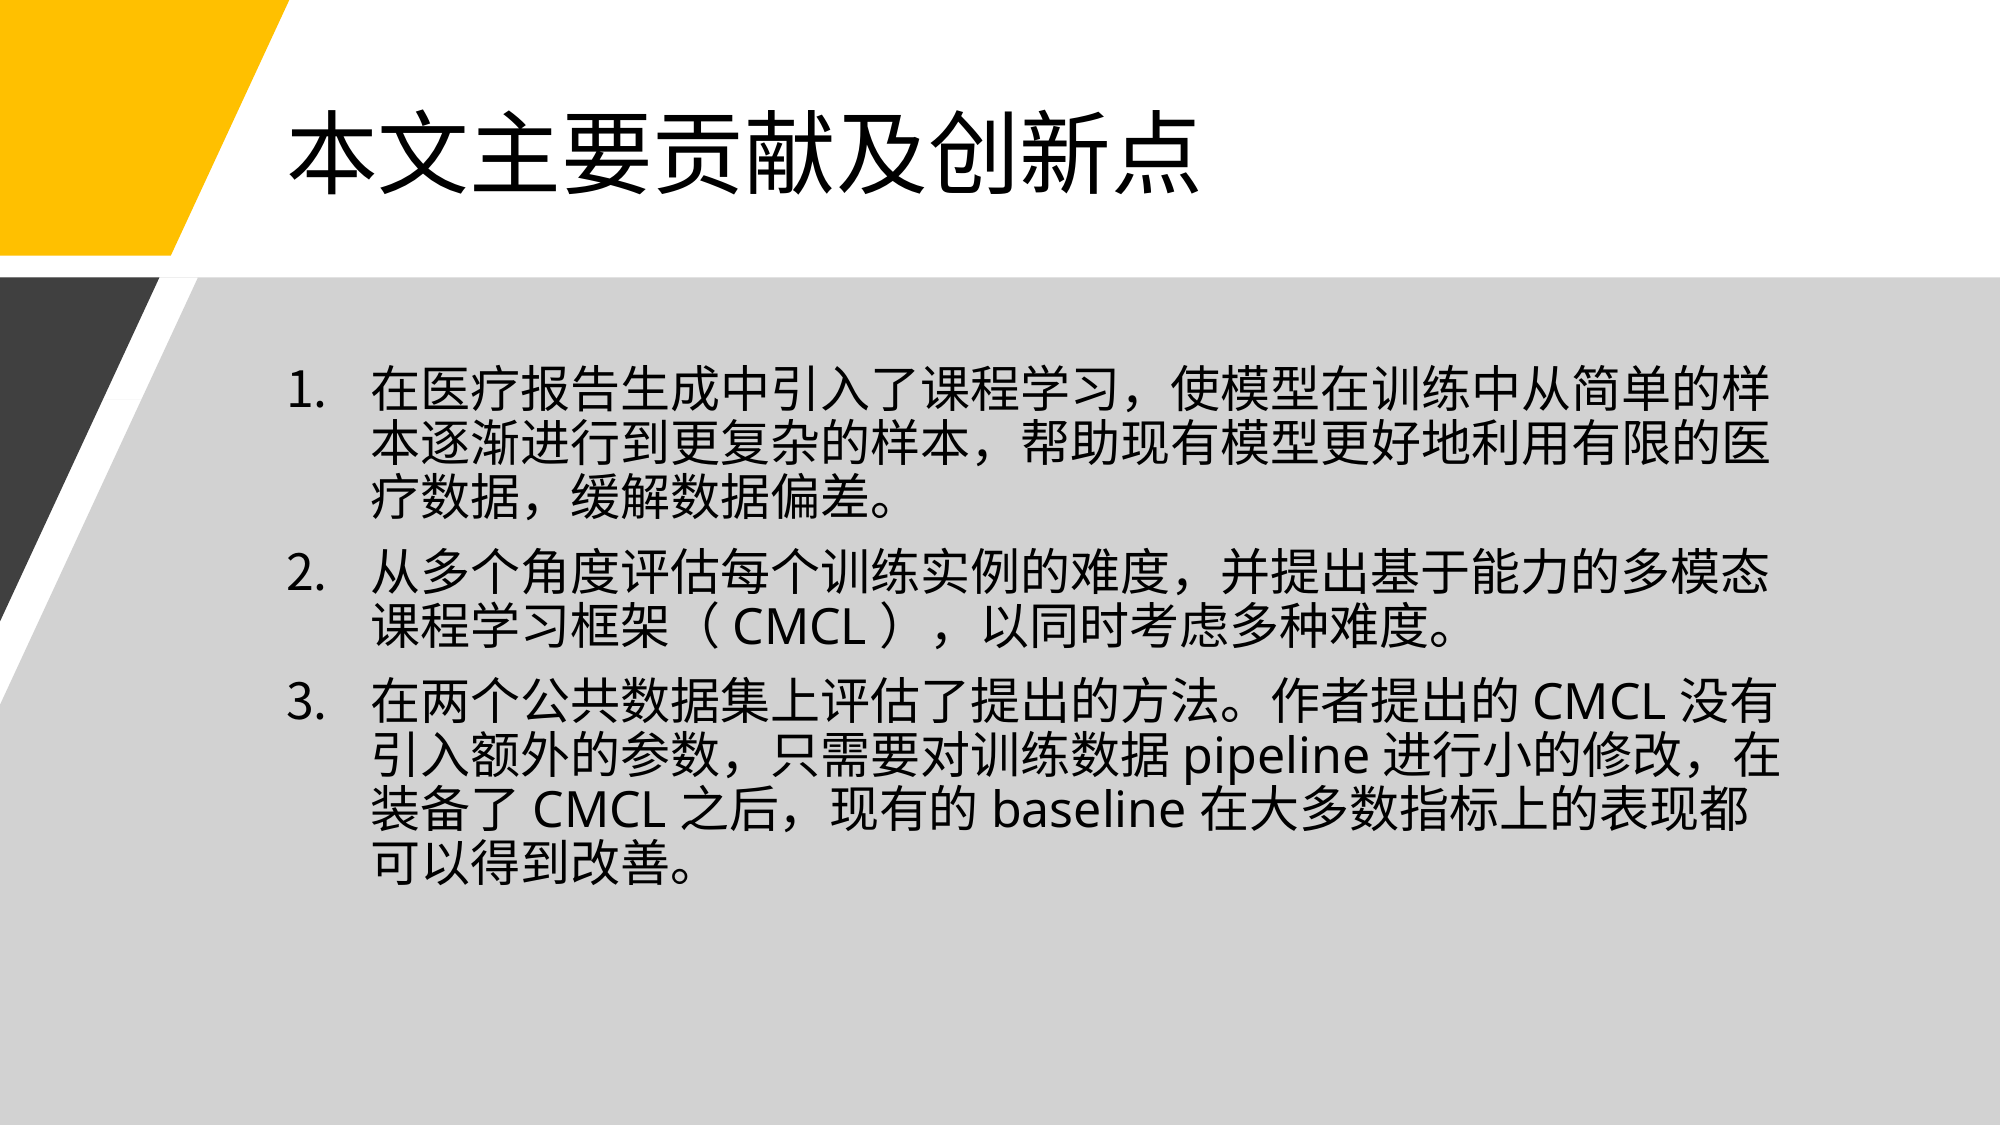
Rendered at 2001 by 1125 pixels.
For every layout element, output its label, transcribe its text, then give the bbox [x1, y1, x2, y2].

title 本文主要贡献及创新点 [271, 60, 1808, 255]
list 在医疗报告生成中引入了课程学习，使模型在训练中从简单的样本逐渐进行到更复杂的样本，帮助现有模型更好地利用有限的医疗数据，缓解数据偏差。 从多个角度评估每个训练实例的难度，并提出基于能力的多模态课程学习框架（CMCL），以同时考虑多种难度。 在两个公共数据集上评估了提出的方法。作者提出的CMCL没有引入额外的参数，只需要对训练数据pipeline进行小的修改，在装备了CMCL之后，现有的baseline在大多数指标上的表现都可以得到改善。 [271, 356, 1808, 1020]
text_box [0, 0, 291, 257]
text_box [0, 276, 2000, 1125]
text_box [0, 276, 162, 622]
